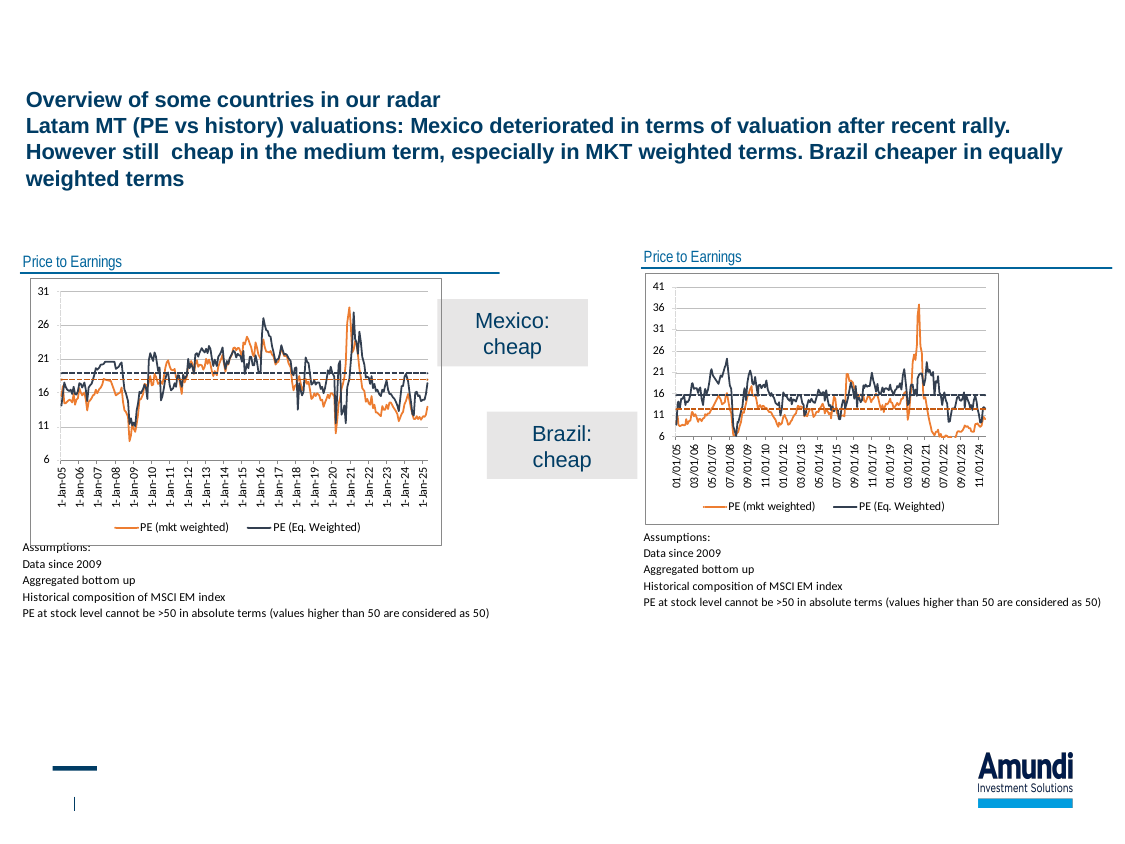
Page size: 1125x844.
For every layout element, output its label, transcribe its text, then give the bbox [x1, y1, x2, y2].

picture [978, 752, 1073, 798]
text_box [19, 250, 501, 625]
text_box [640, 245, 1113, 630]
text_box Mexico: cheap [501, 299, 588, 367]
text_box Overview of some countries in our radar Latam MT (PE vs history) valuations: Mexico deteriorated in terms of valuation after recent rally. However still cheap in the medium term, especially in MKT weighted terms. Brazil cheaper in equally weighted terms [10, 78, 1115, 198]
text_box Brazil: cheap [501, 411, 638, 479]
